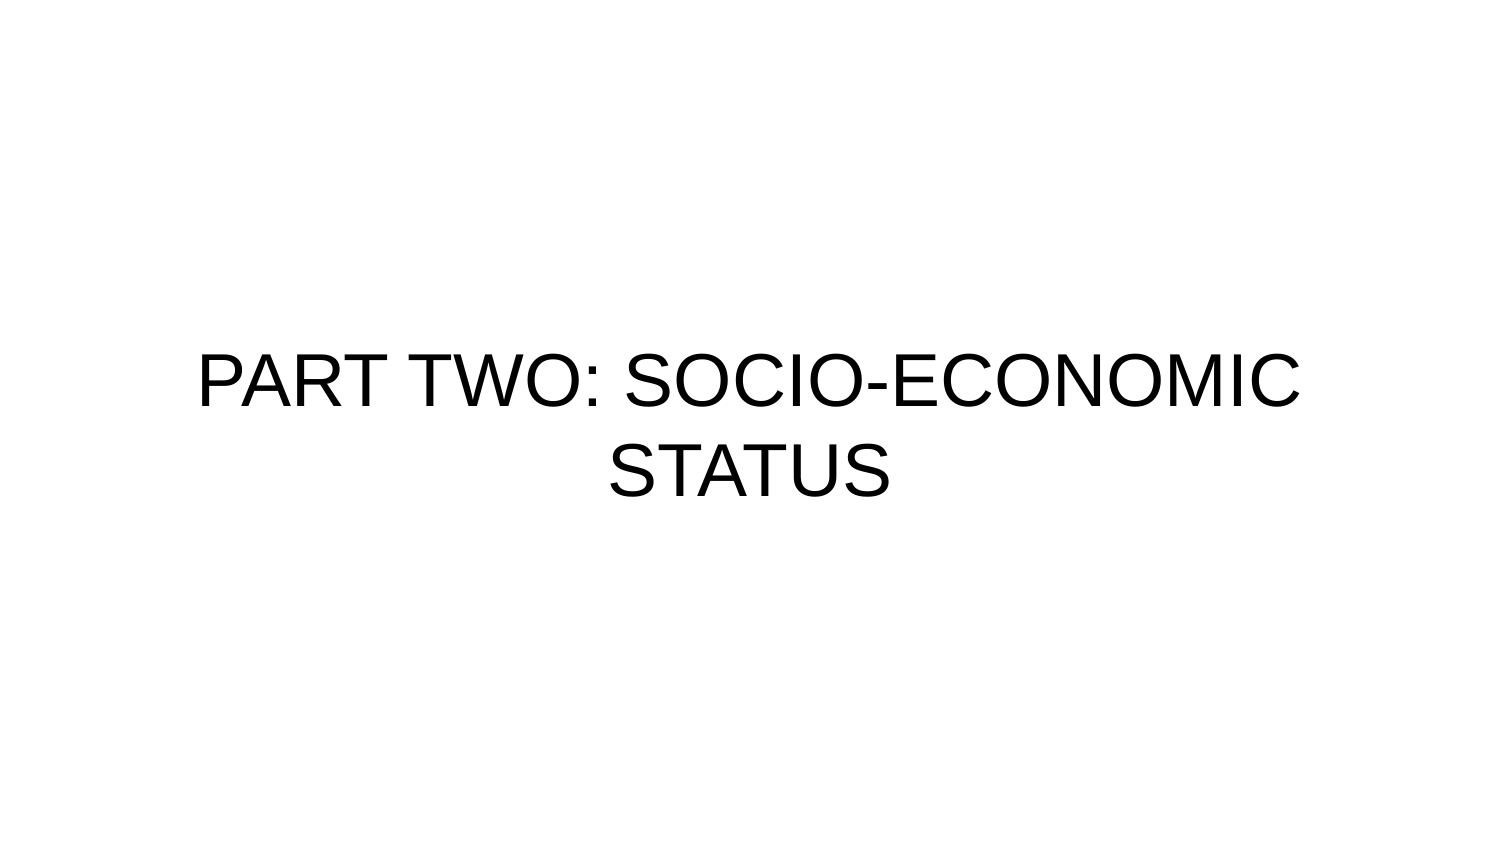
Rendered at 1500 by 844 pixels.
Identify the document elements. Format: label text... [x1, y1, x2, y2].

title PART TWO: SOCIO-ECONOMIC STATUS [51, 352, 1449, 491]
